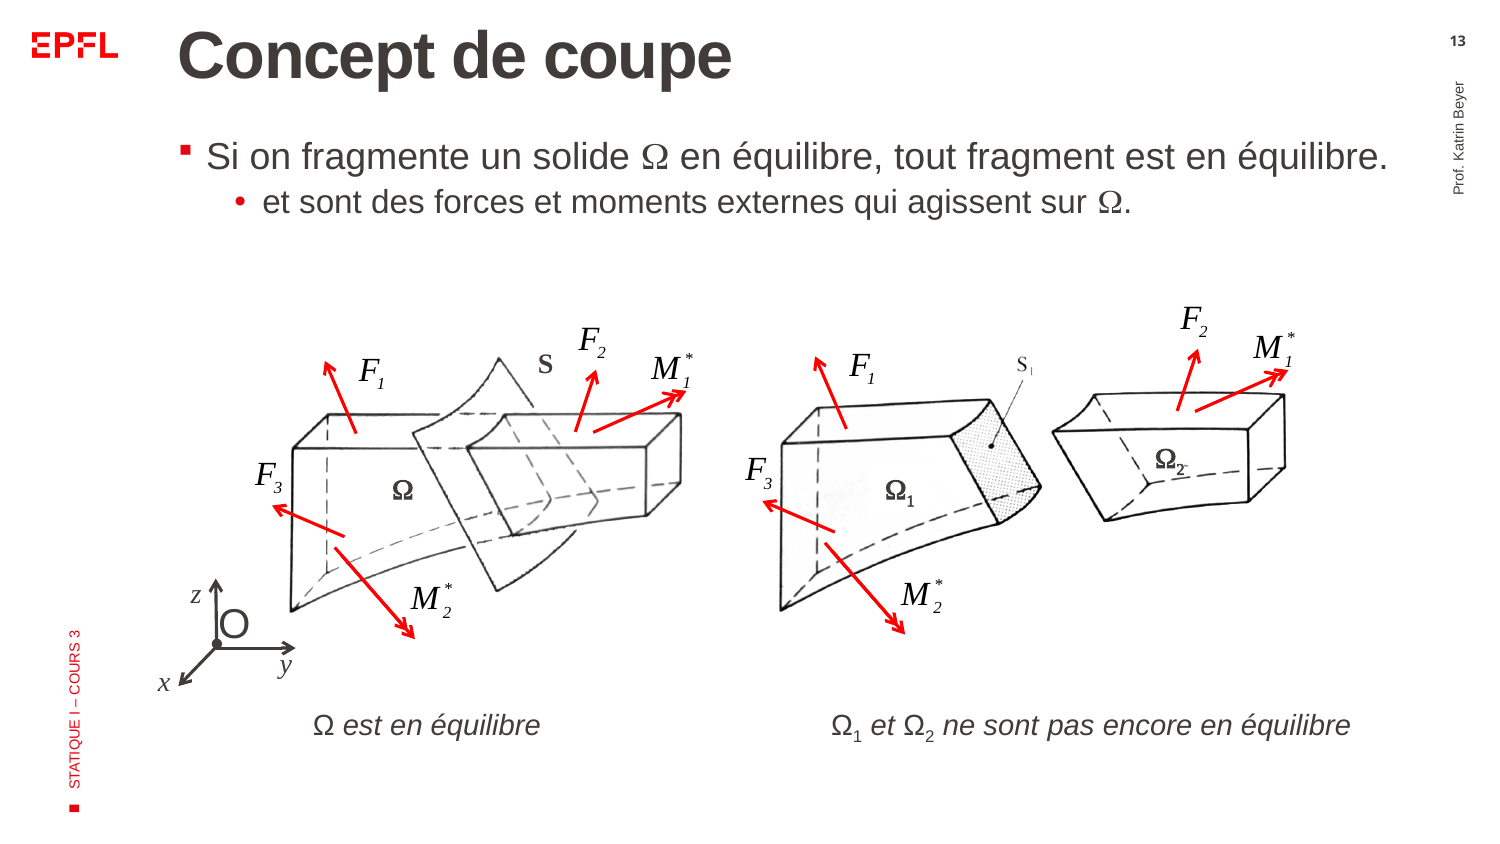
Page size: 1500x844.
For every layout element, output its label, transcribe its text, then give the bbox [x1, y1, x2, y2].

title Concept de coupe [148, 21, 1300, 198]
text_box Ω1 et Ω2 ne sont pas encore en équilibre [718, 698, 1464, 754]
picture [21, 21, 129, 69]
slide_number 13 [1415, 32, 1500, 59]
text_box Ω est en équilibre [298, 701, 557, 749]
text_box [146, 296, 1374, 701]
slide_number STATIQUE I – COURS 3 [0, 256, 149, 805]
footer Prof. Katrin Beyer [1415, 59, 1500, 641]
